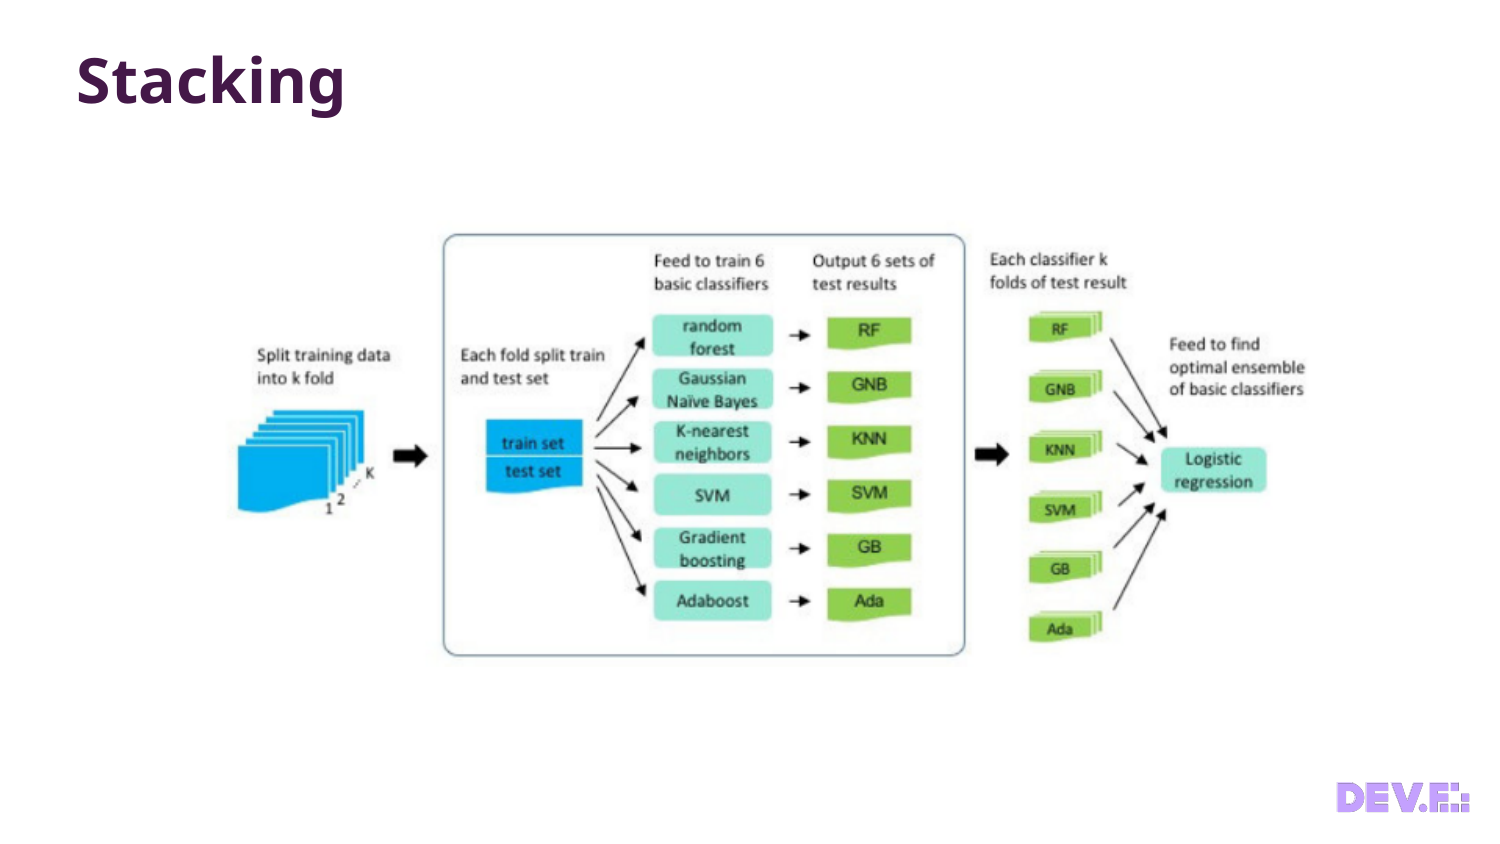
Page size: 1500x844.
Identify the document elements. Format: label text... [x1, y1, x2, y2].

text_box Stacking [61, 25, 1470, 114]
picture [218, 208, 1313, 668]
picture [1330, 776, 1474, 818]
